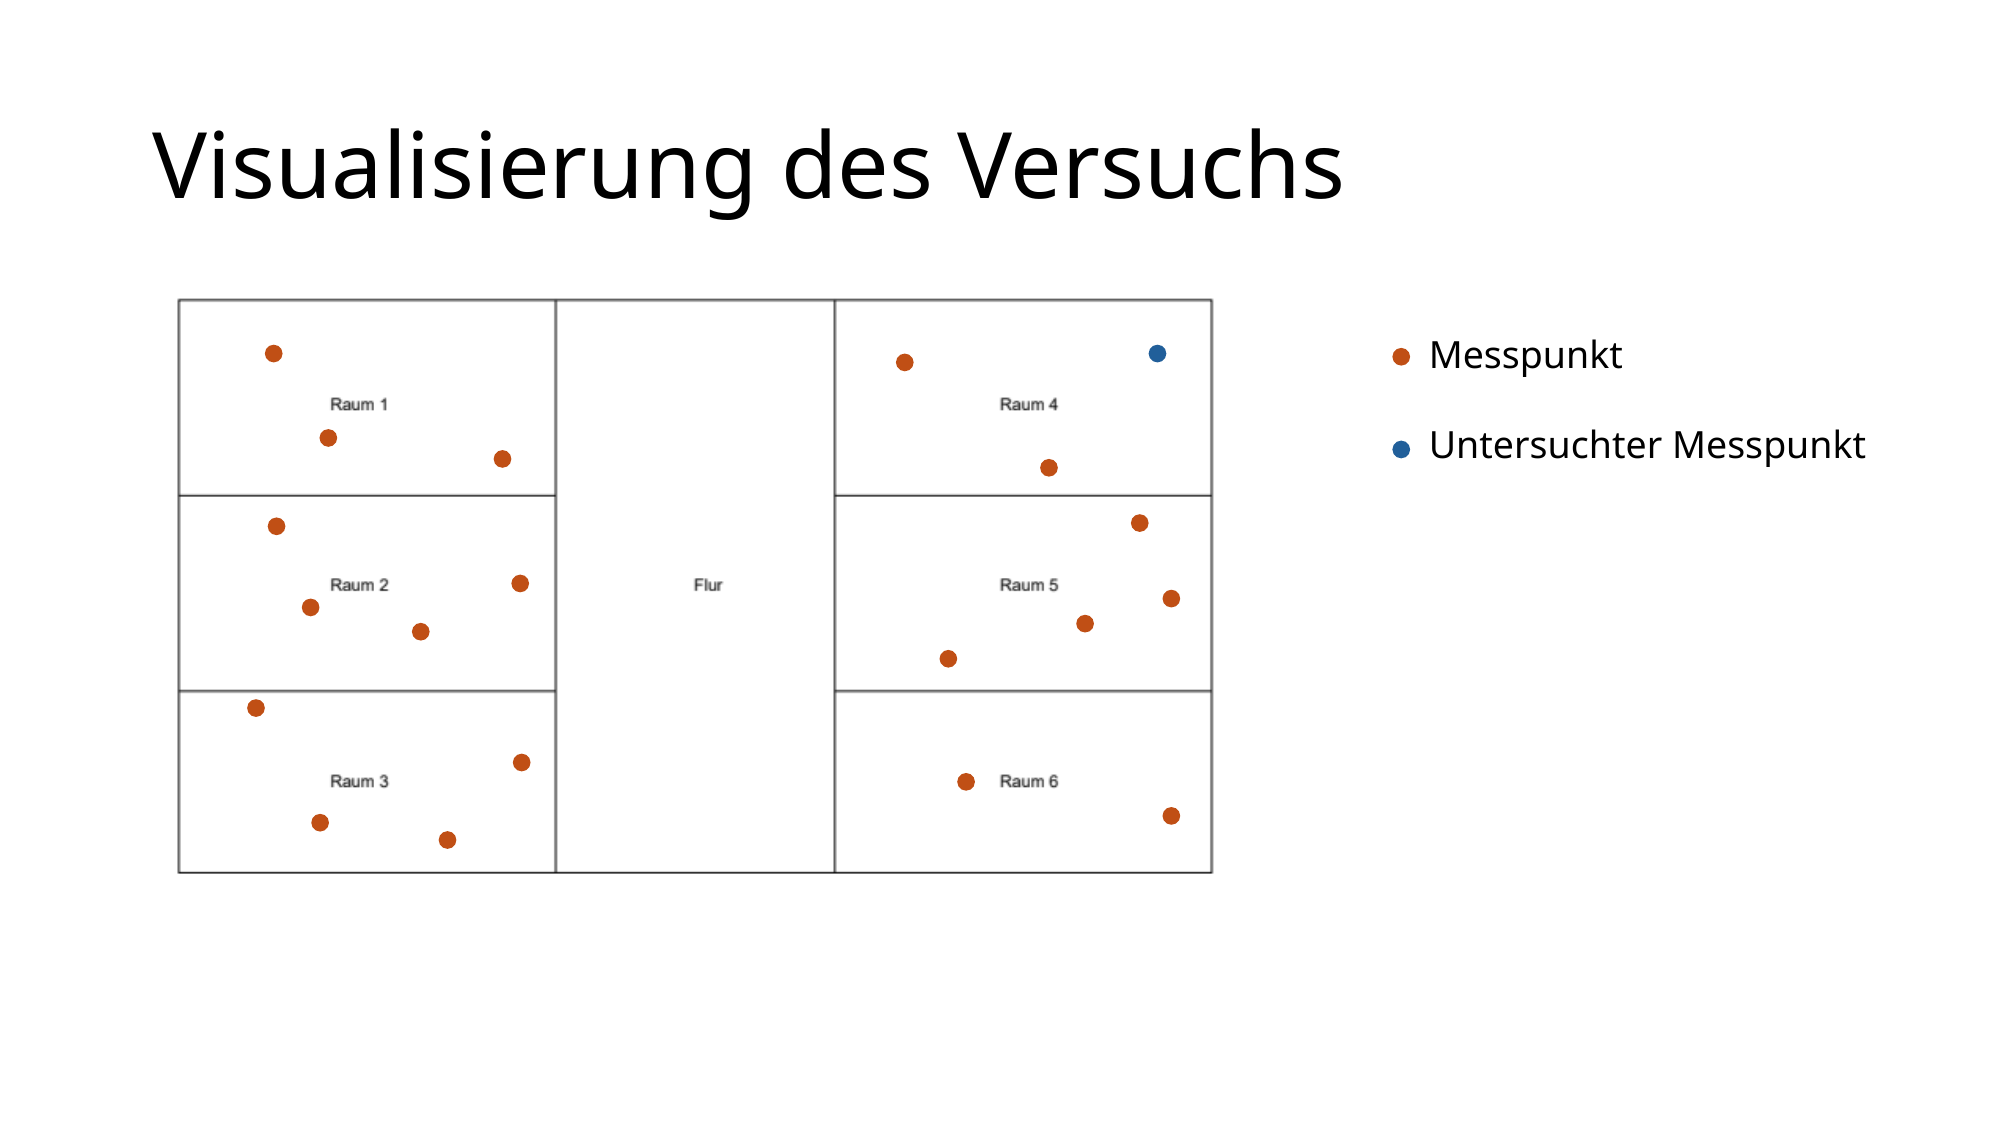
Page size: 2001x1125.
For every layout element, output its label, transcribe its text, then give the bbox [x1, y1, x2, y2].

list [136, 276, 1253, 897]
text_box Messpunkt Untersuchter Messpunkt [1414, 323, 1891, 474]
title Visualisierung des Versuchs [137, 59, 1863, 278]
text_box [1390, 346, 1412, 368]
text_box [1390, 438, 1412, 460]
